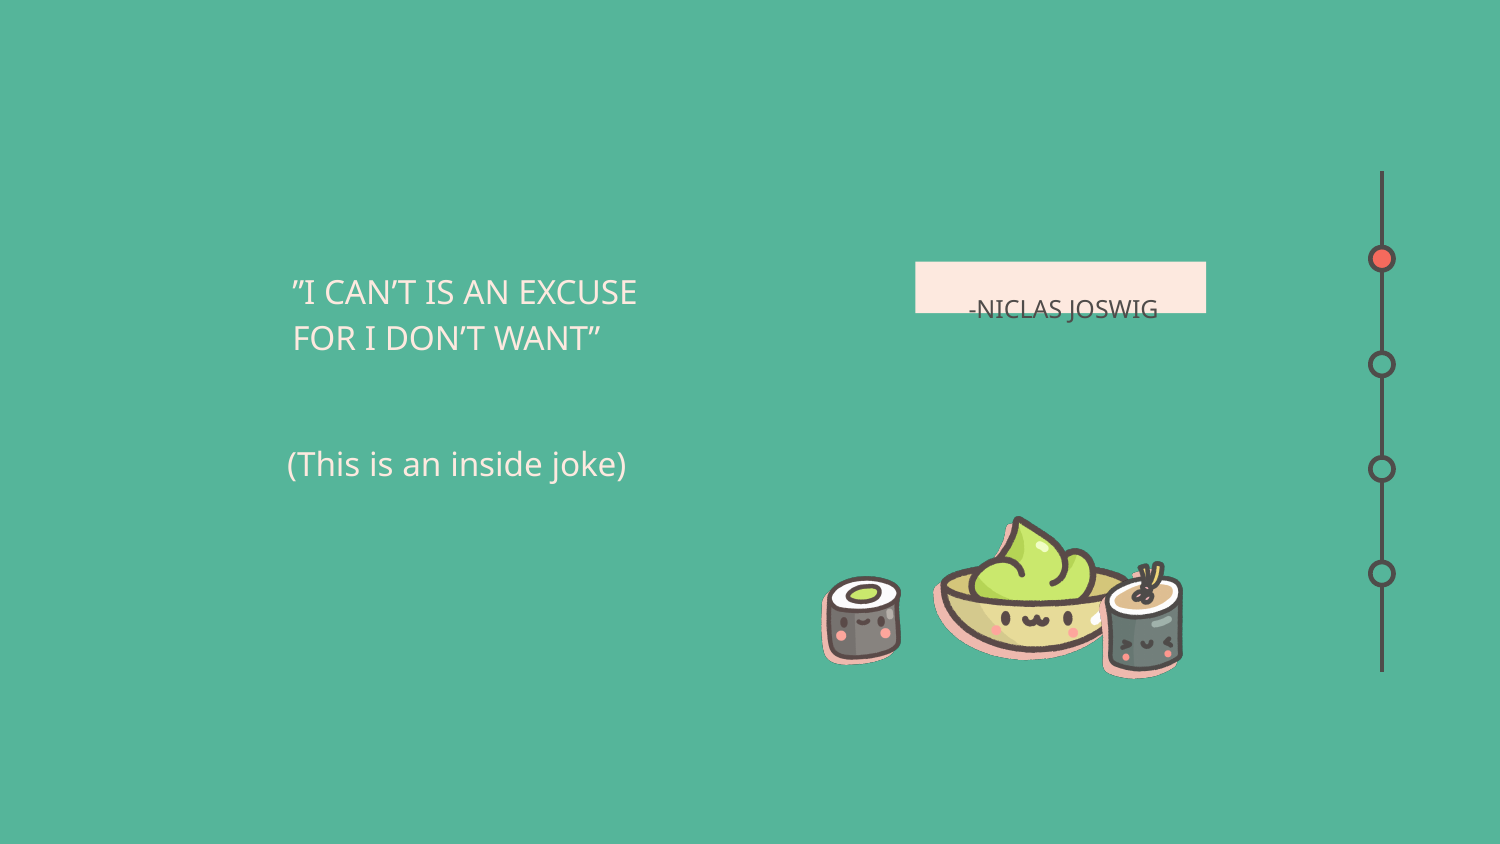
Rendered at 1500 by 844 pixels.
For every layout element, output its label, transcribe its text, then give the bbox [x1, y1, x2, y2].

text_box (This is an inside joke) [272, 421, 664, 526]
text_box [1387, 563, 1394, 584]
text_box [1370, 458, 1377, 480]
text_box [1387, 248, 1394, 270]
text_box [1370, 353, 1377, 375]
text_box [1370, 563, 1377, 584]
text_box [1387, 353, 1394, 375]
text_box [1387, 458, 1394, 480]
subtitle -NICLAS JOSWIG [914, 288, 1214, 324]
subtitle ”I CAN’T IS AN EXCUSE FOR I DON’T WANT” [277, 250, 669, 354]
text_box [915, 261, 1207, 288]
picture [821, 491, 1209, 686]
text_box [1370, 248, 1377, 270]
